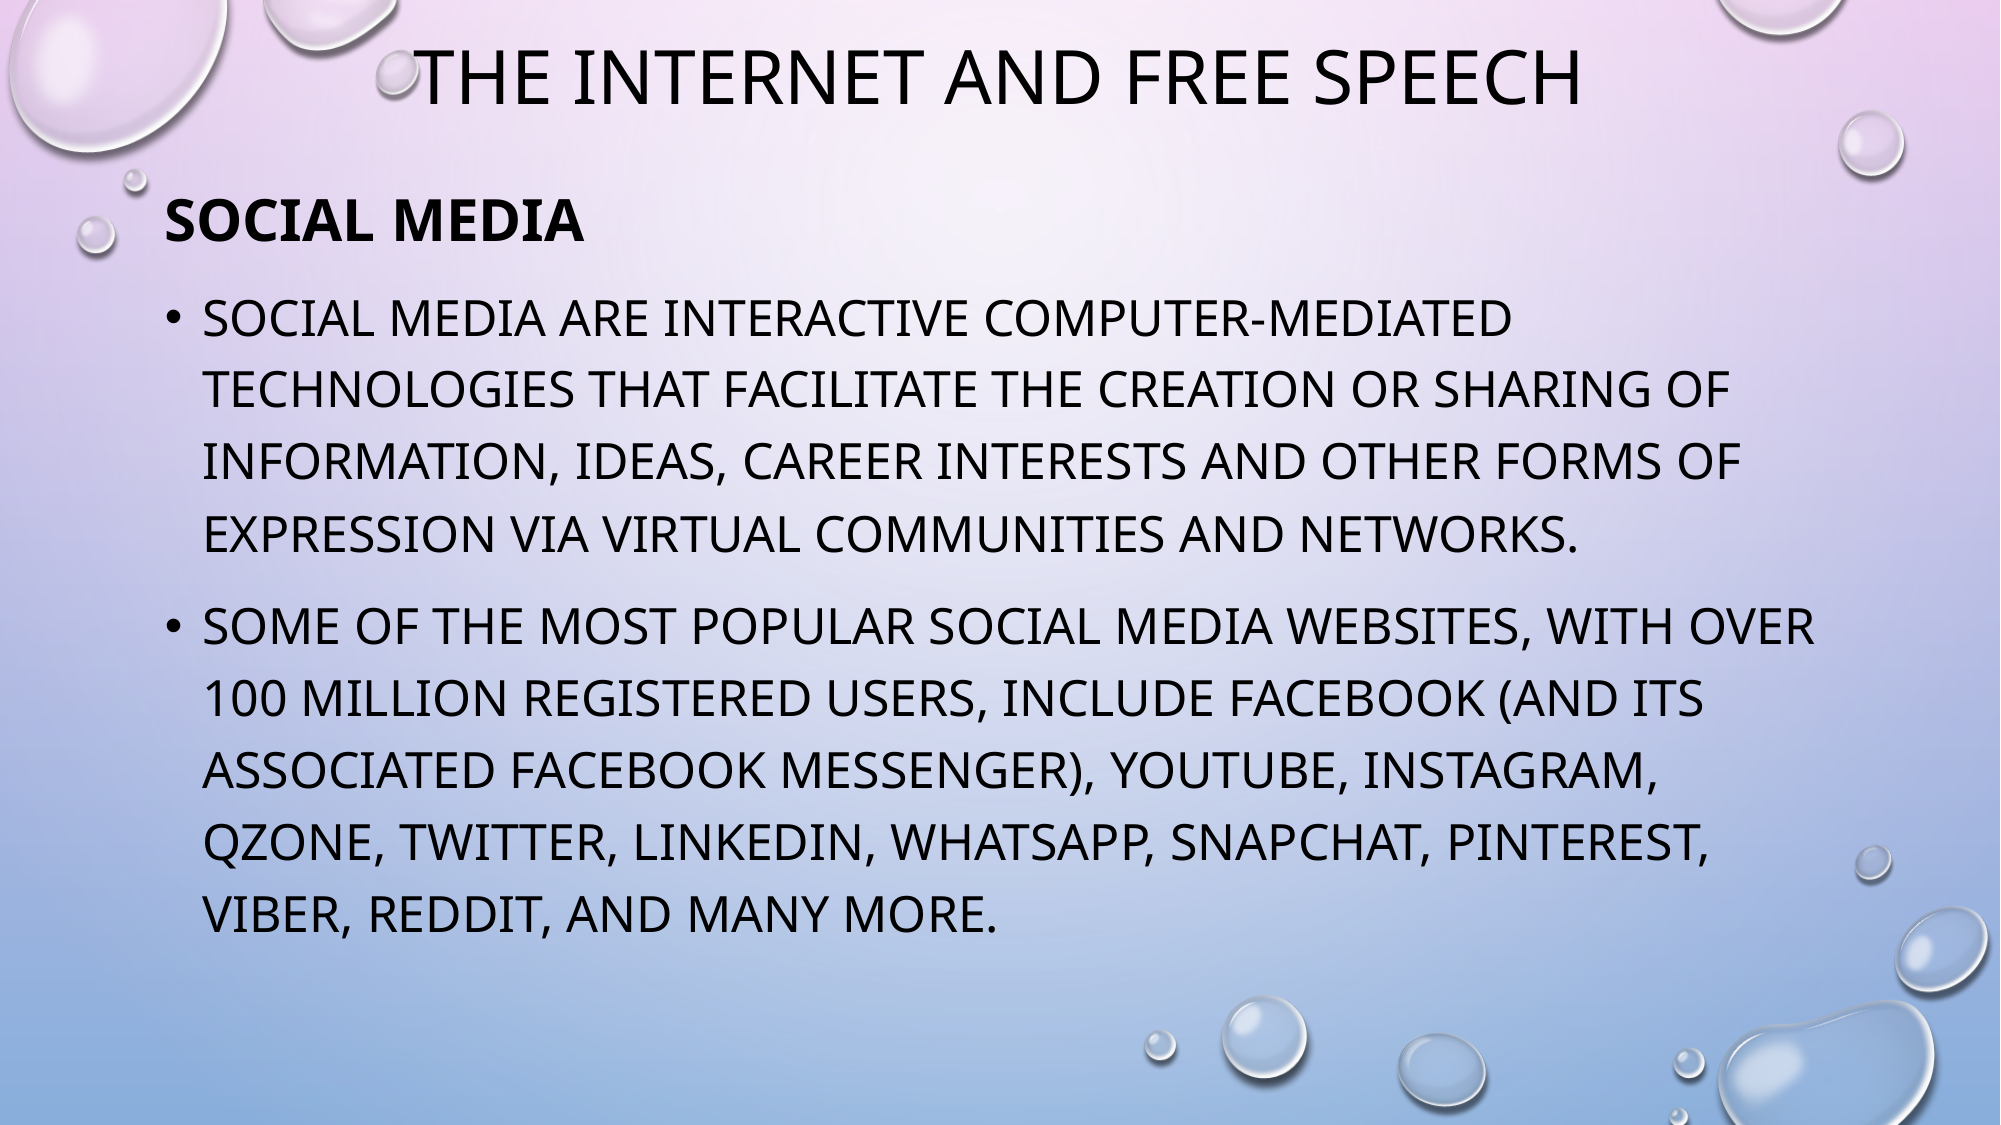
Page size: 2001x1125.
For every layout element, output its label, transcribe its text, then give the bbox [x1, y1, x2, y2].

title The Internet and Free Speech [149, 0, 1851, 162]
picture [0, 0, 2000, 1125]
list Social media Social media are interactive computer-mediated technologies that facilitate the creation or sharing of information, ideas, career interests and other forms of expression via virtual communities and networks. Some of the most popular social media websites, with over 100 million registered users, include Facebook (and its associated Facebook Messenger), YouTube, Instagram, QZone, Twitter, LinkedIn, WhatsApp, Snapchat, Pinterest, Viber, Reddit, and many more. [149, 161, 1850, 951]
